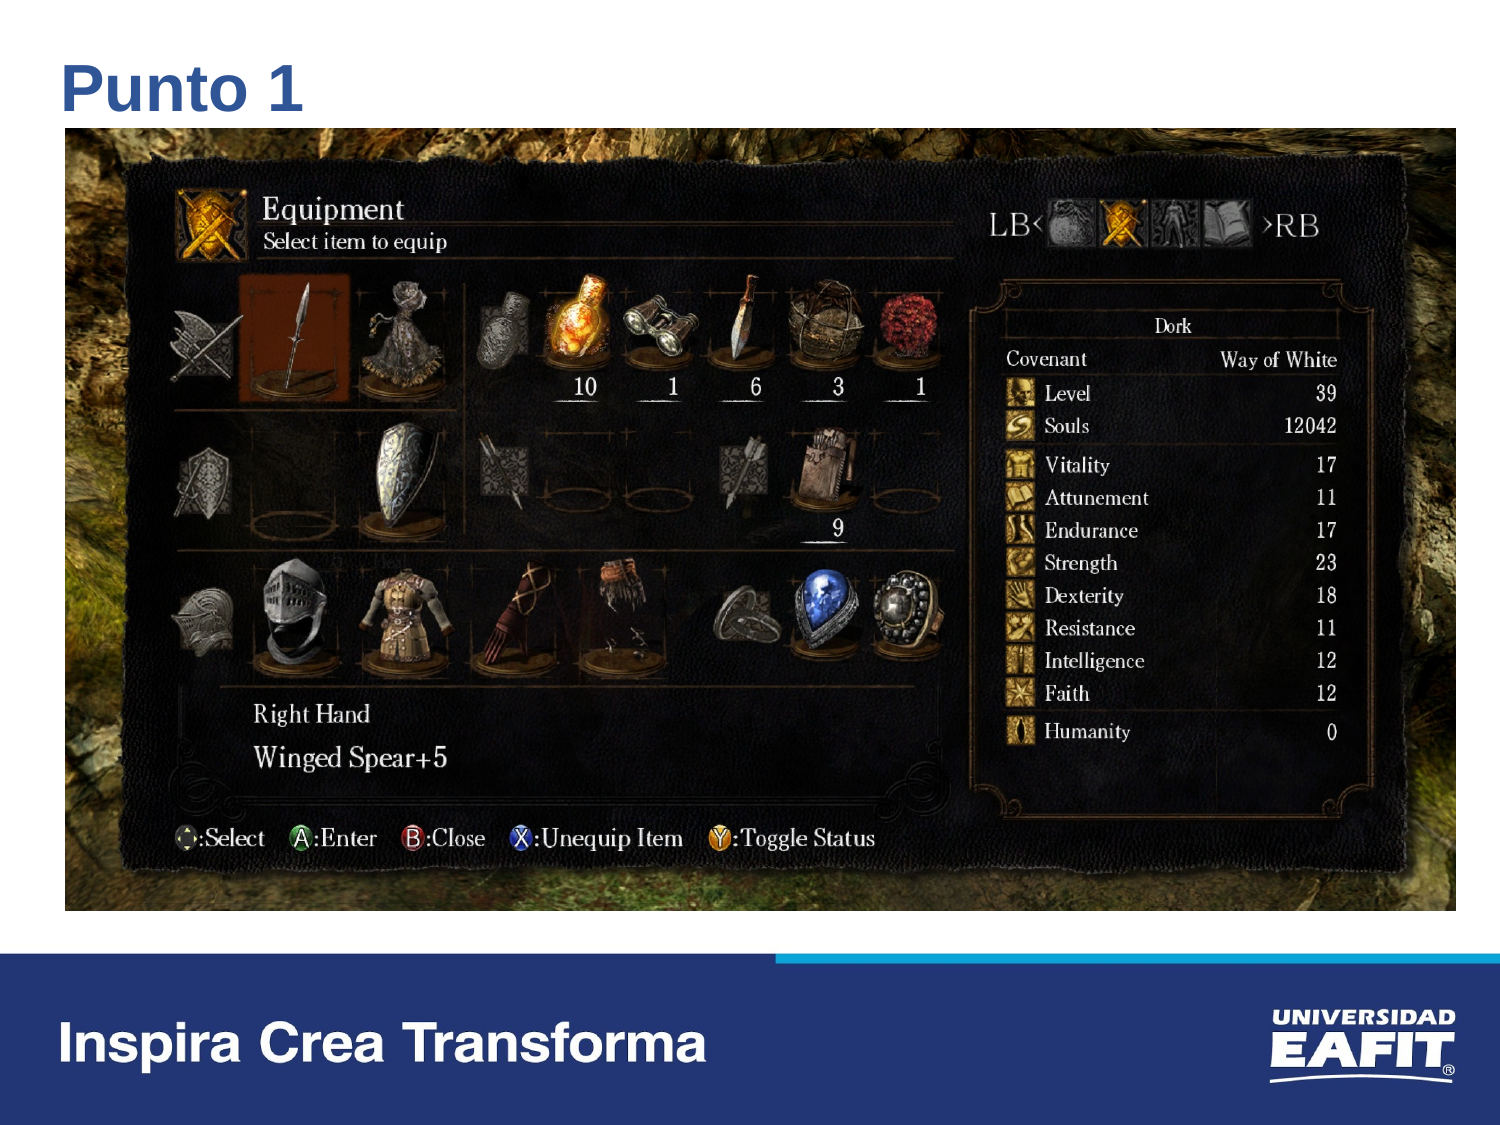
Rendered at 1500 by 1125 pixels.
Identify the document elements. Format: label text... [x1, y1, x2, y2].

text_box Punto 1 [45, 37, 1181, 132]
picture [0, 0, 1500, 1125]
